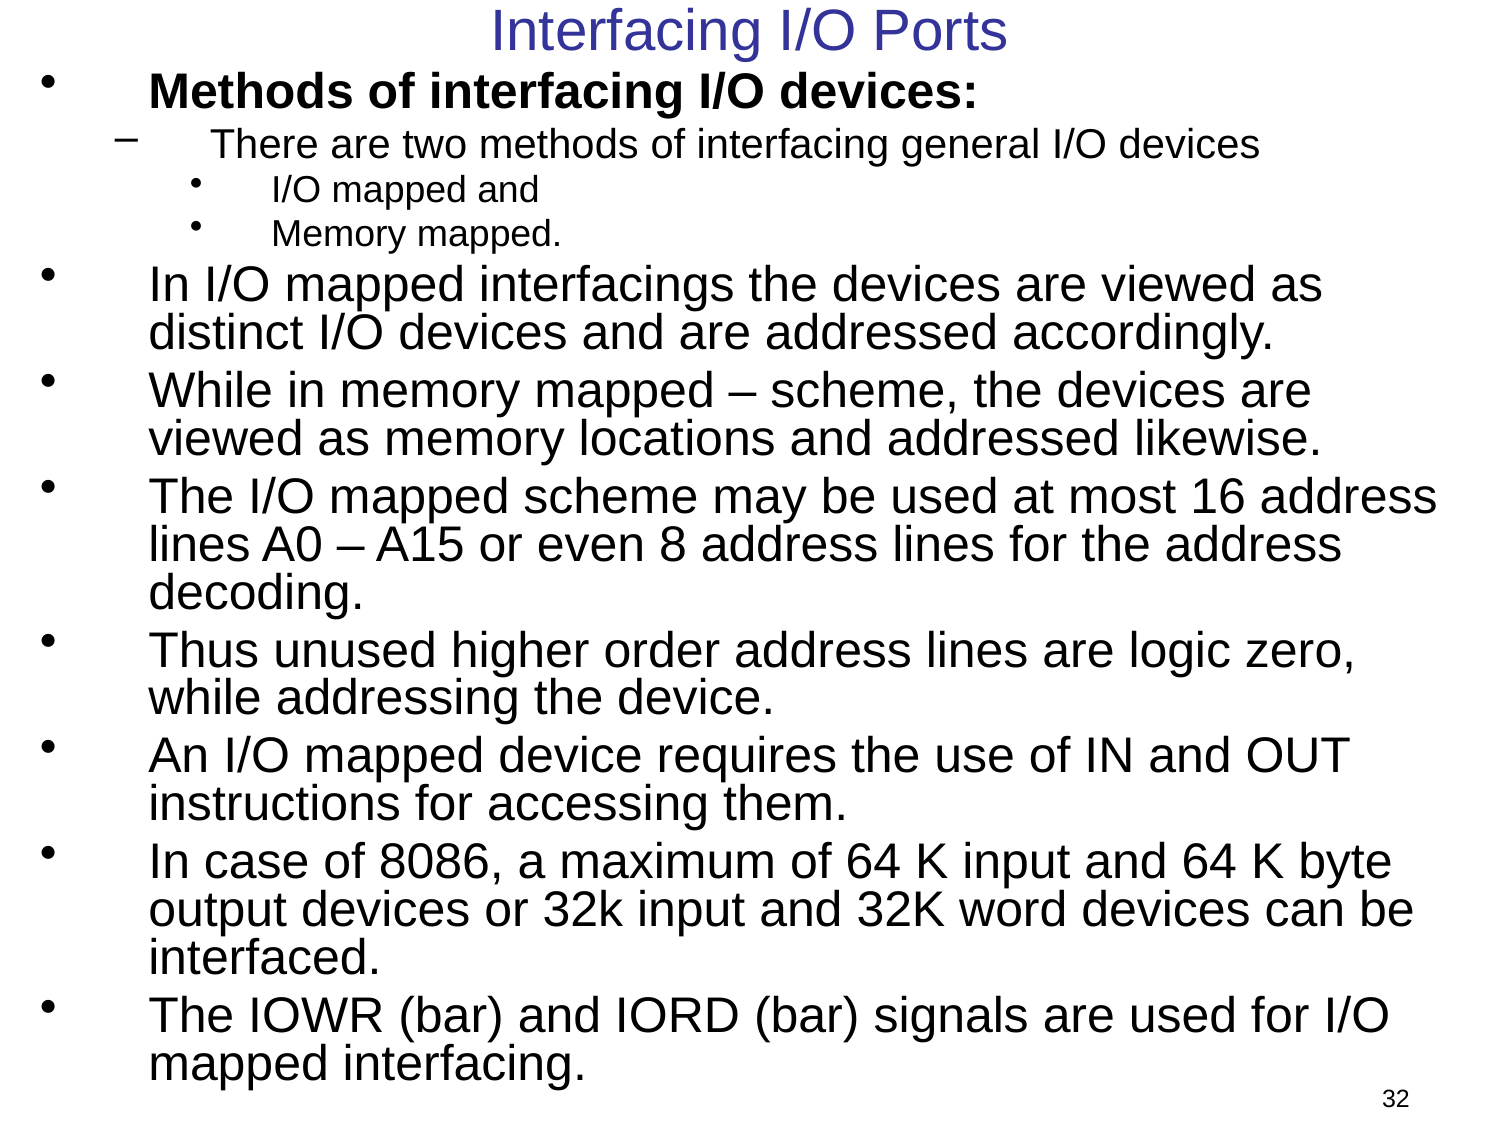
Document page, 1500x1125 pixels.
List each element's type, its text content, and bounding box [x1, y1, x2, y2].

title Interfacing I/O Ports [24, 0, 1476, 59]
list Methods of interfacing I/O devices: There are two methods of interfacing general I/O devices I/O mapped and Memory mapped. In I/O mapped interfacings the devices are viewed as distinct I/O devices and are addressed accordingly. While in memory mapped – scheme, the devices are viewed as memory locations and addressed likewise. The I/O mapped scheme may be used at most 16 address lines A0 – A15 or even 8 address lines for the address decoding. Thus unused higher order address lines are logic zero, while addressing the device. An I/O mapped device requires the use of IN and OUT instructions for accessing them. In case of 8086, a maximum of 64 K input and 64 K byte output devices or 32k input and 32K word devices can be interfaced. The IOWR (bar) and IORD (bar) signals are used for I/O mapped interfacing. [24, 62, 1476, 1088]
slide_number 32 [1074, 1088, 1426, 1103]
